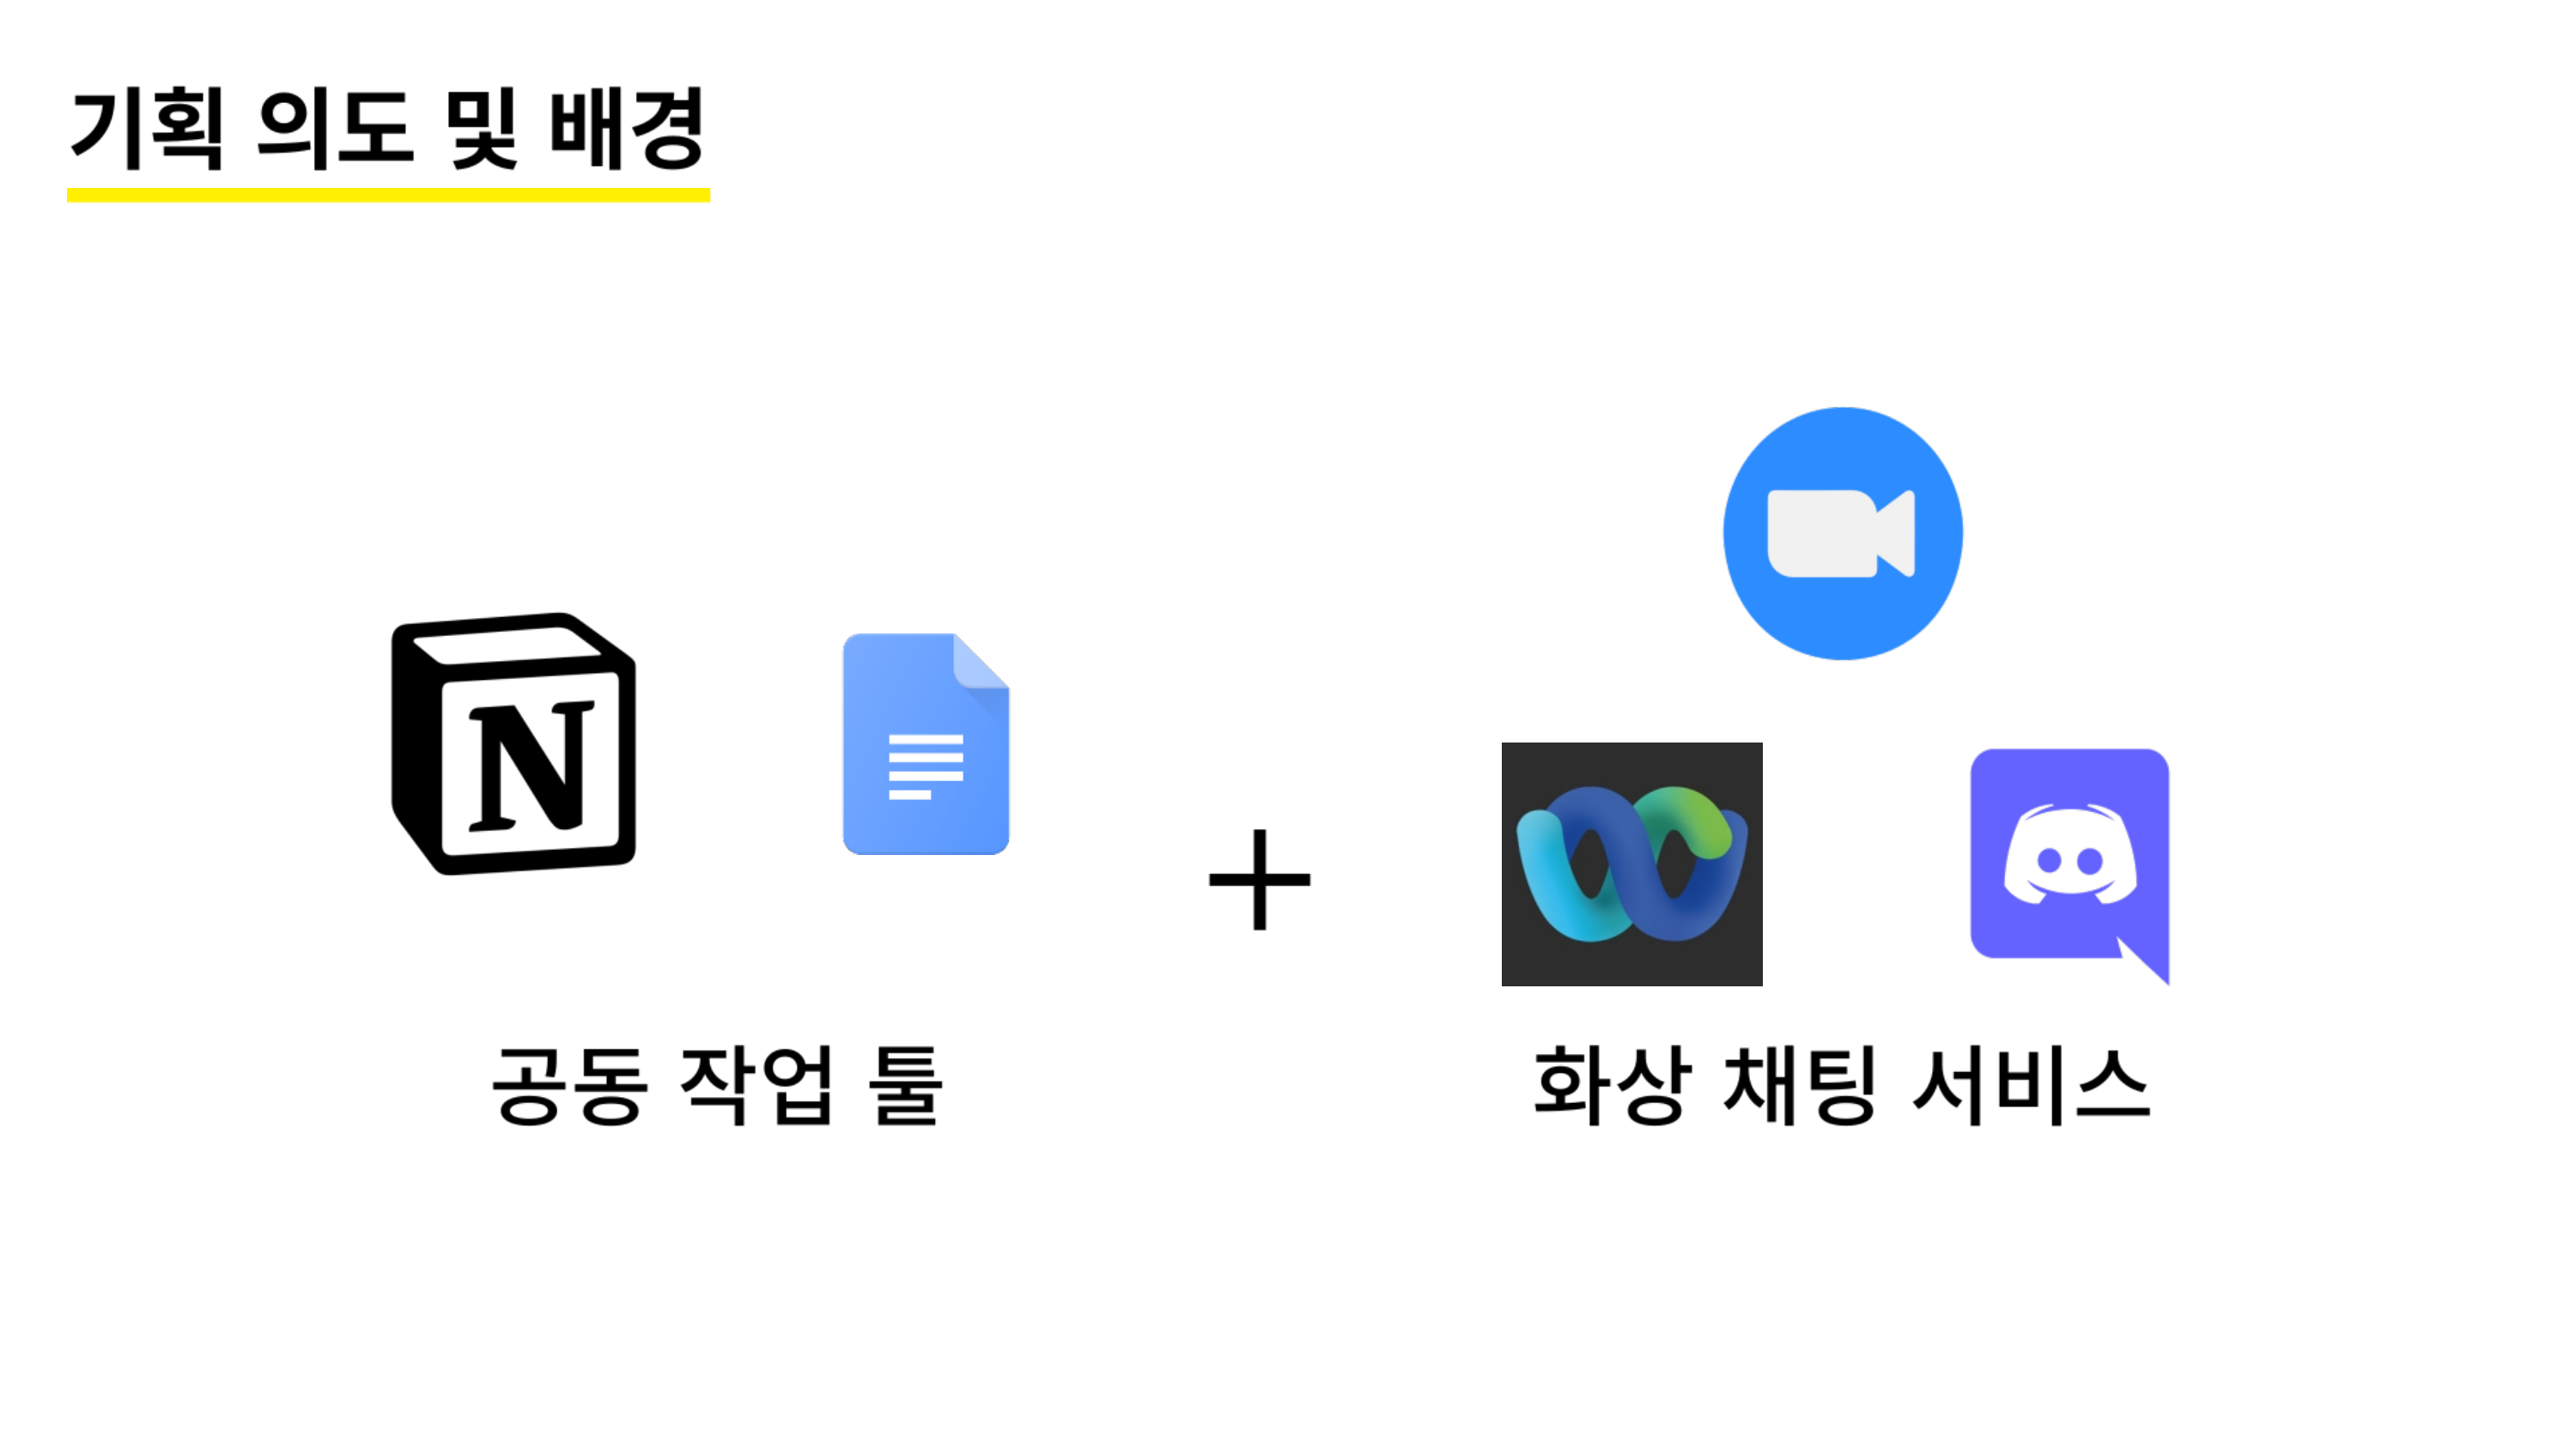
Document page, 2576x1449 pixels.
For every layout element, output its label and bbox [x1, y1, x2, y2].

text_box [66, 187, 712, 203]
picture [1515, 1010, 2185, 1168]
text_box [816, 633, 1038, 855]
text_box [1938, 726, 2202, 1003]
text_box [372, 598, 656, 890]
text_box [1501, 743, 1763, 987]
picture [46, 49, 736, 211]
text_box [1717, 401, 1970, 668]
picture [1155, 760, 1353, 990]
picture [471, 1010, 980, 1168]
